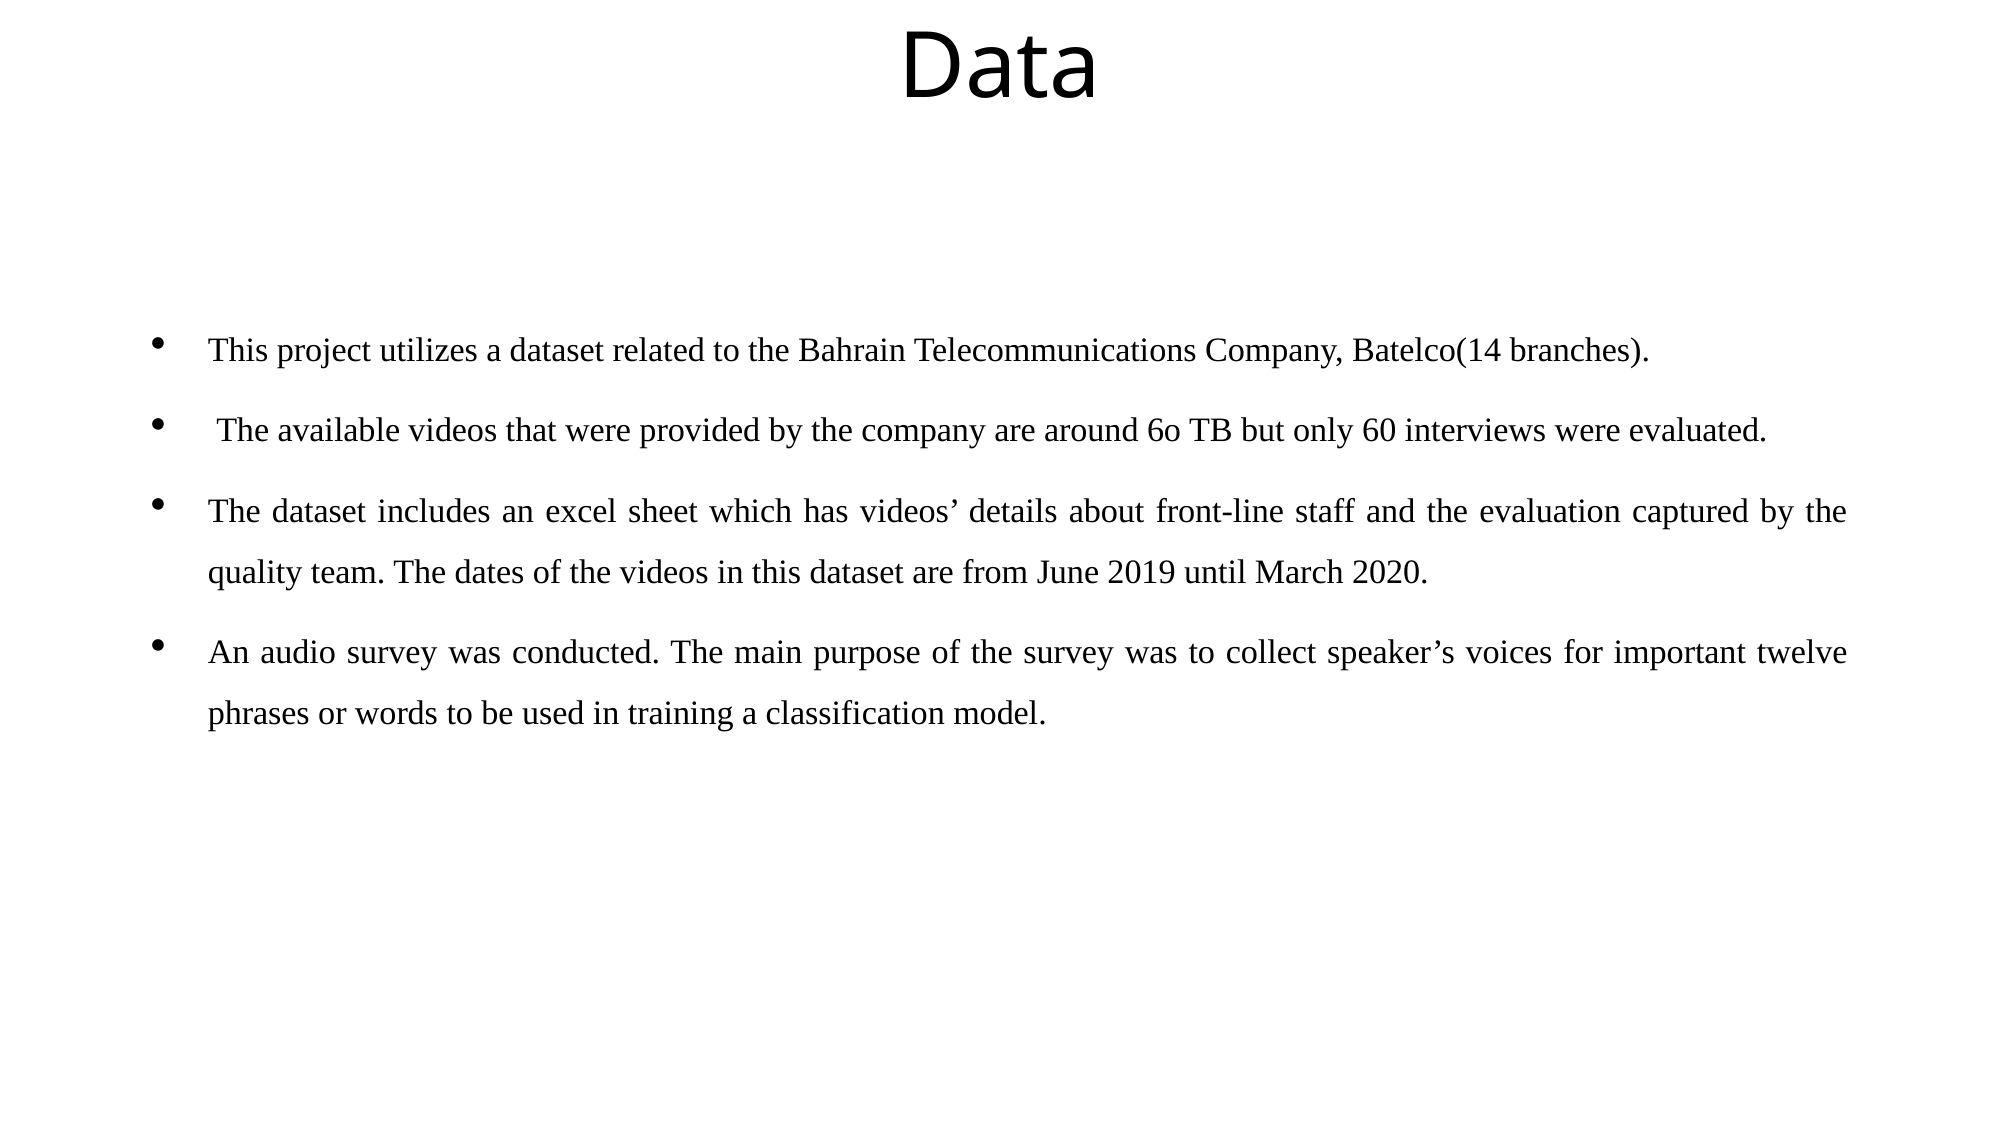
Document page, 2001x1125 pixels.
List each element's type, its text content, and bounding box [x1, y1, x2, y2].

list This project utilizes a dataset related to the Bahrain Telecommunications Company, Batelco(14 branches). The available videos that were provided by the company are around 6o TB but only 60 interviews were evaluated. The dataset includes an excel sheet which has videos’ details about front-line staff and the evaluation captured by the quality team. The dates of the videos in this dataset are from June 2019 until March 2020. An audio survey was conducted. The main purpose of the survey was to collect speaker’s voices for important twelve phrases or words to be used in training a classification model. [137, 299, 1863, 746]
title Data [137, 3, 1863, 133]
